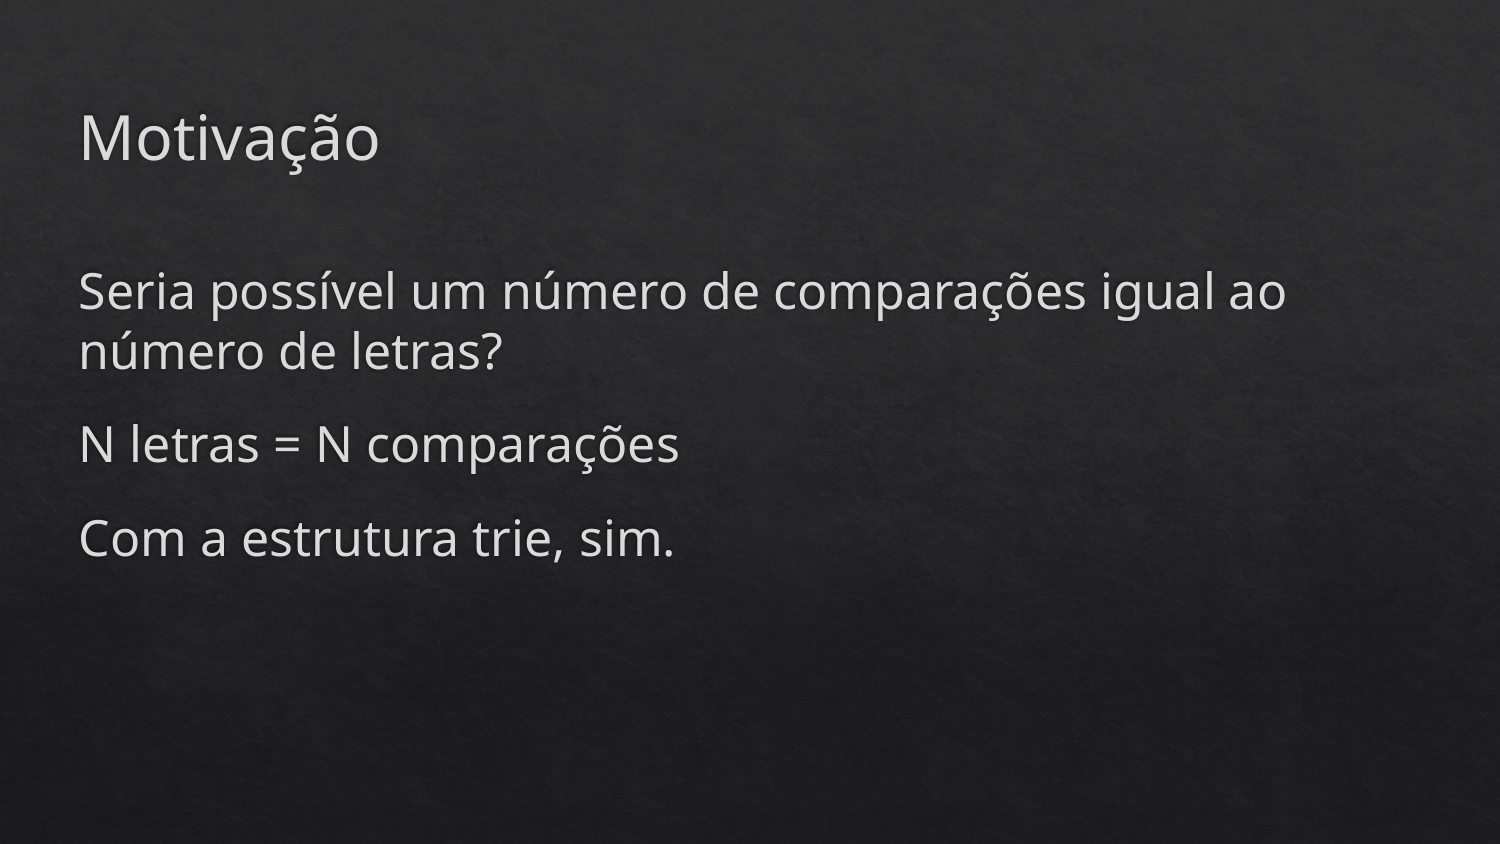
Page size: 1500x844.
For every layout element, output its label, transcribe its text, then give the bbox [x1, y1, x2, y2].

title Motivação [63, 75, 1437, 188]
list Seria possível um número de comparações igual ao número de letras? N letras = N comparações Com a estrutura trie, sim. [63, 244, 1437, 750]
